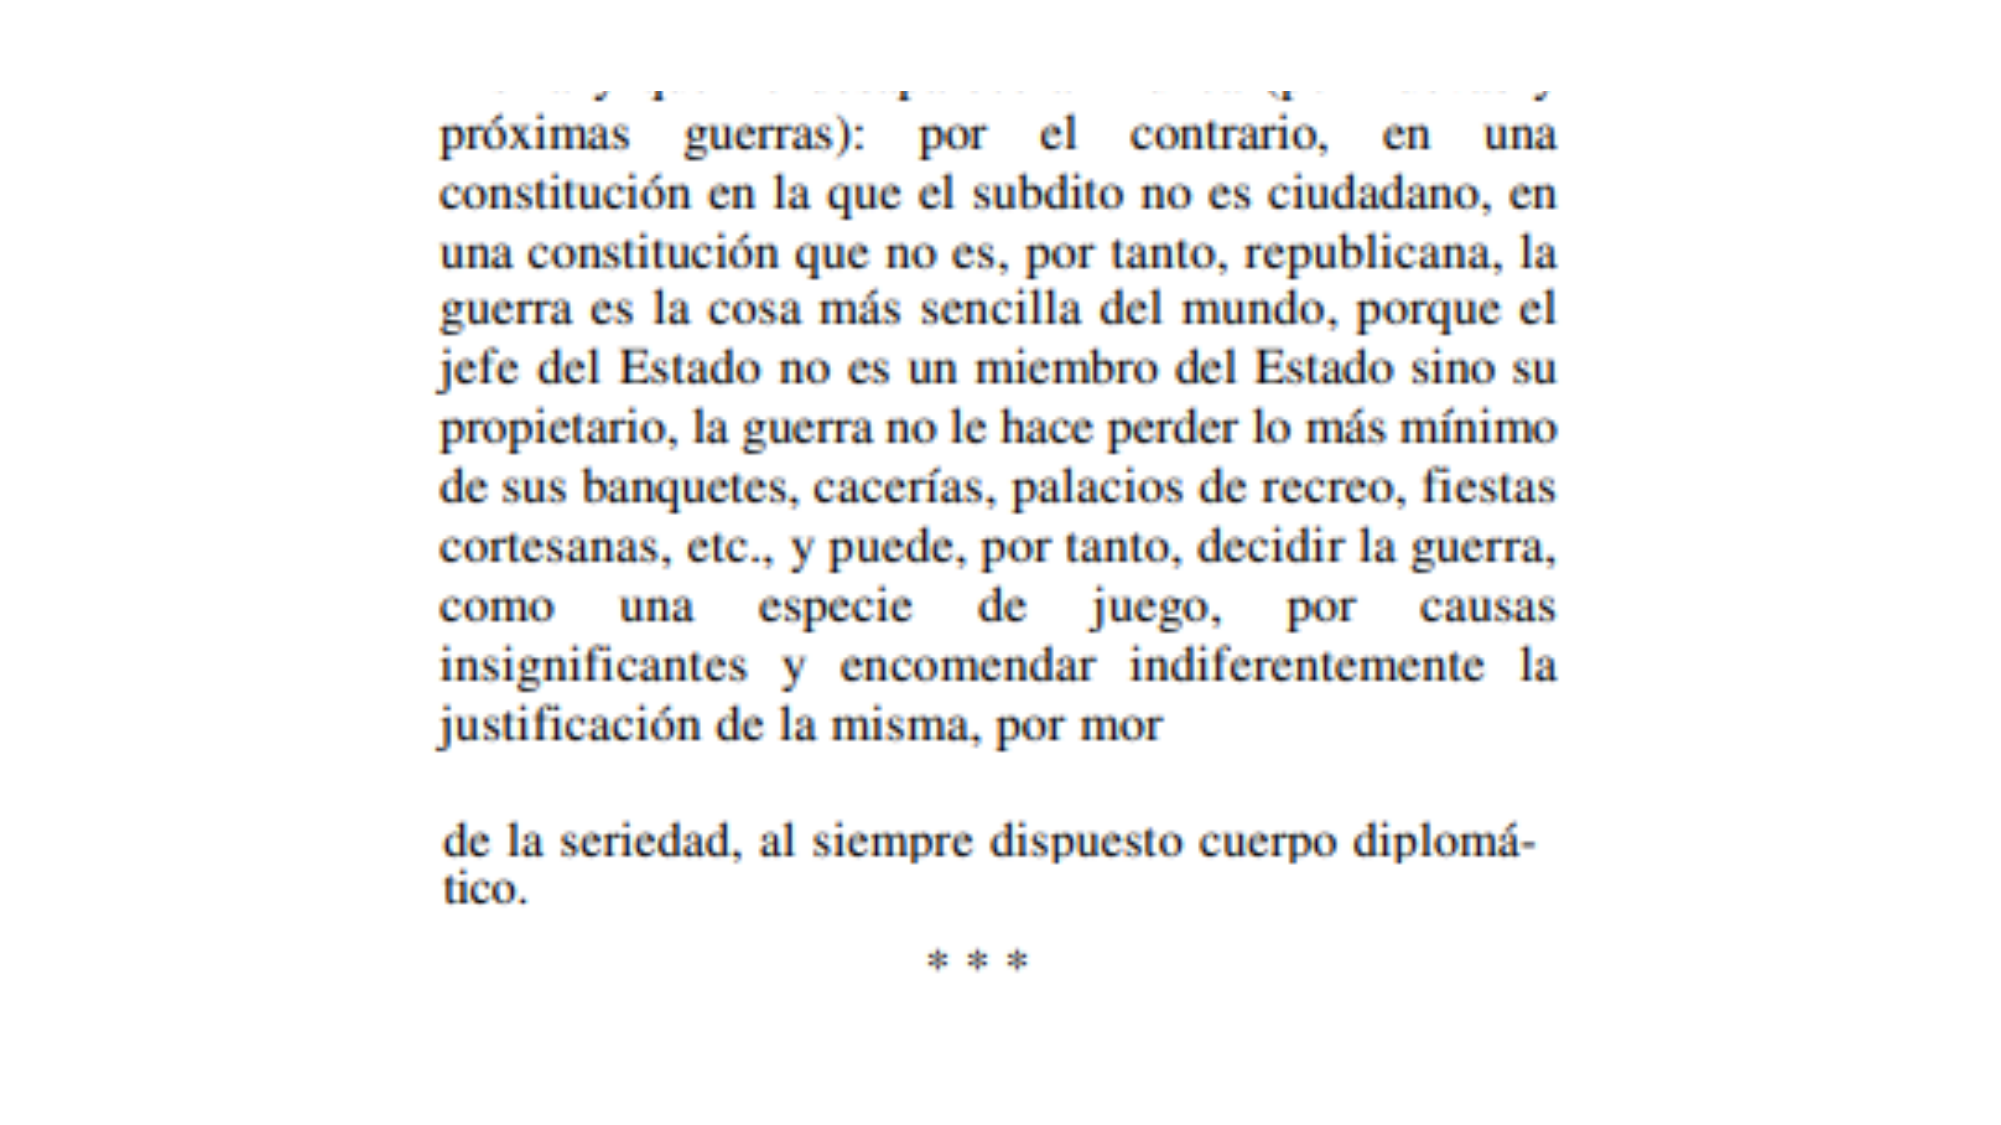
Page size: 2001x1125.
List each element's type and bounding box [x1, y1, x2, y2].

picture [400, 91, 1600, 981]
